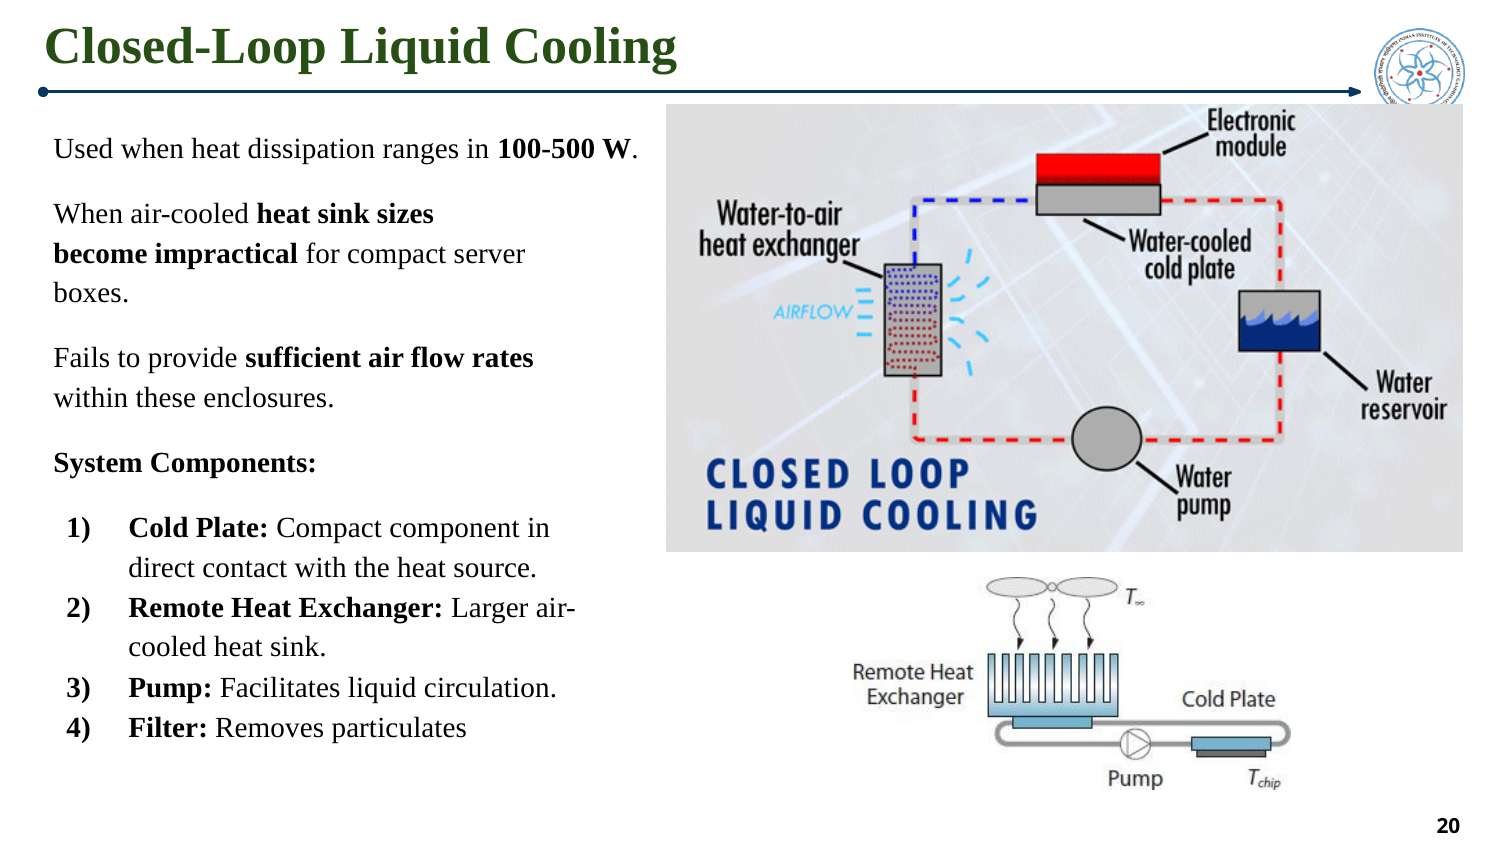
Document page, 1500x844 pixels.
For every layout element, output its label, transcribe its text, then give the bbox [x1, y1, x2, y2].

picture [666, 28, 1465, 553]
text_box Used when heat dissipation ranges in 100-500 W. When air-cooled heat sink sizes become impractical for compact server boxes. Fails to provide sufficient air flow rates within these enclosures. System Components: Cold Plate: Compact component in direct contact with the heat source. Remote Heat Exchanger: Larger air-cooled heat sink. Pump: Facilitates liquid circulation. Filter: Removes particulates [51, 127, 654, 744]
slide_number ‹#› [1430, 812, 1469, 844]
title Closed-Loop Liquid Cooling [34, 8, 1278, 153]
picture [852, 577, 1291, 790]
